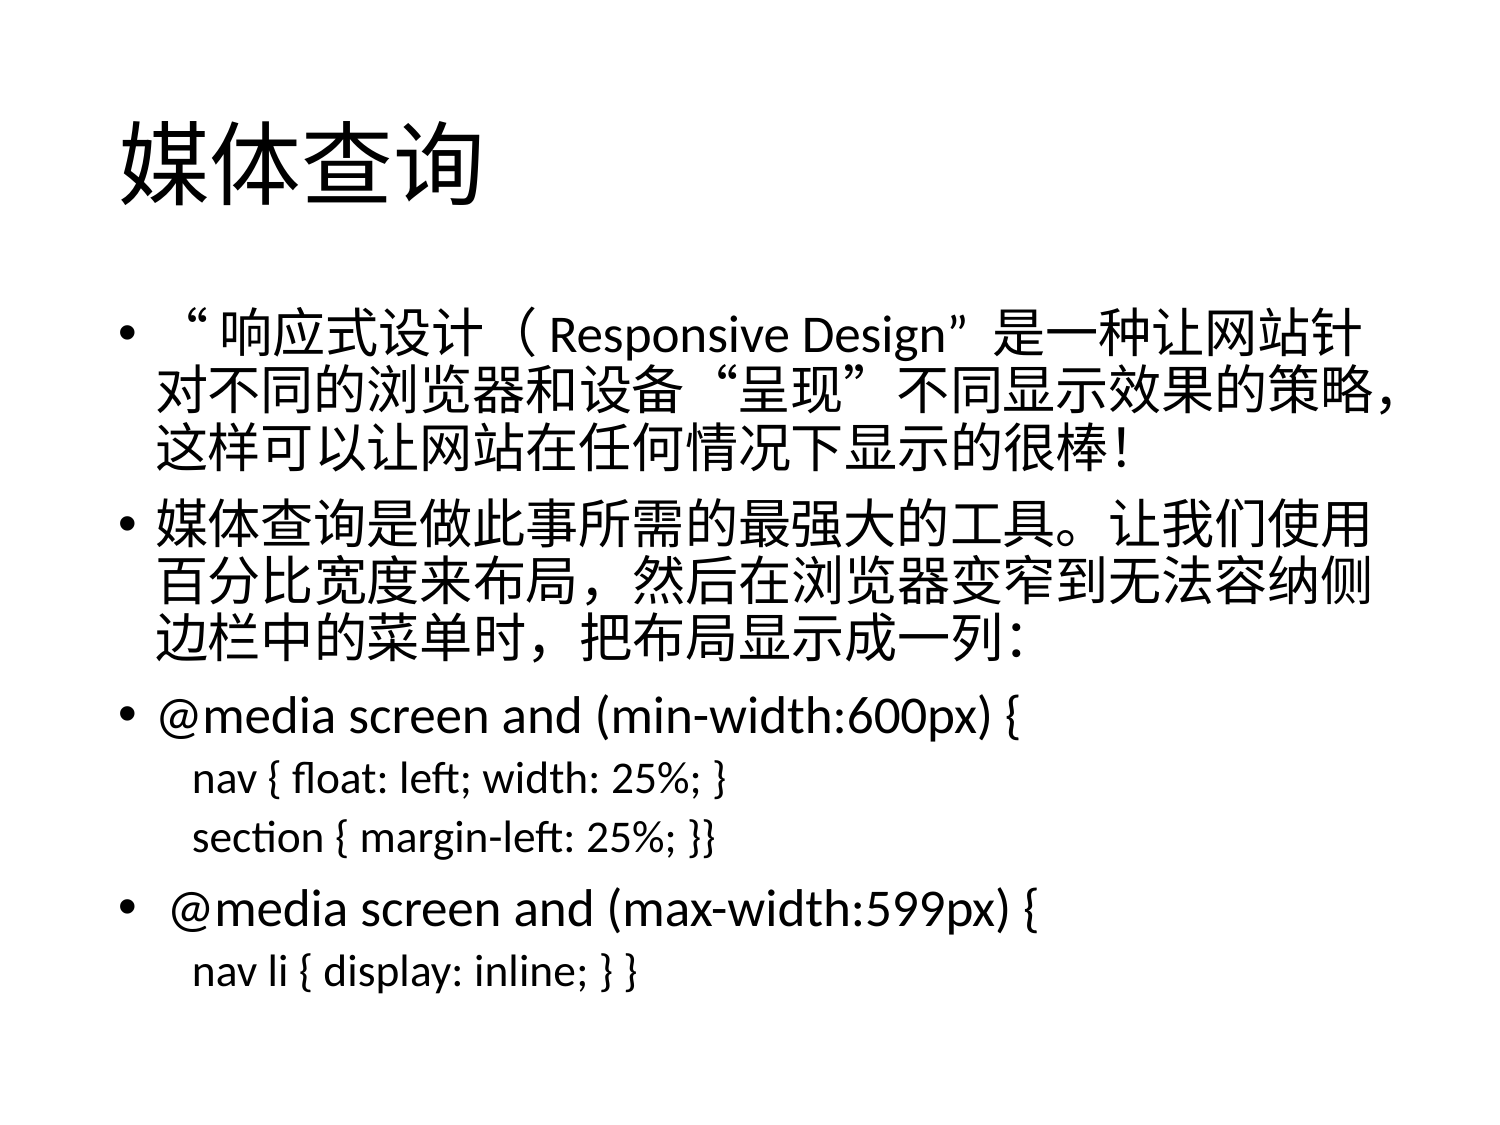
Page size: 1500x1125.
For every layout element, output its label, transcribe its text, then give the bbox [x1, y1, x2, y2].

list “响应式设计（Responsive Design” 是一种让网站针对不同的浏览器和设备“呈现”不同显示效果的策略，这样可以让网站在任何情况下显示的很棒！ 媒体查询是做此事所需的最强大的工具。让我们使用百分比宽度来布局，然后在浏览器变窄到无法容纳侧边栏中的菜单时，把布局显示成一列： @media screen and (min-width:600px) { nav { float: left; width: 25%; } section { margin-left: 25%; }} @media screen and (max-width:599px) { nav li { display: inline; } } [103, 299, 1397, 1014]
title 媒体查询 [103, 59, 1397, 278]
